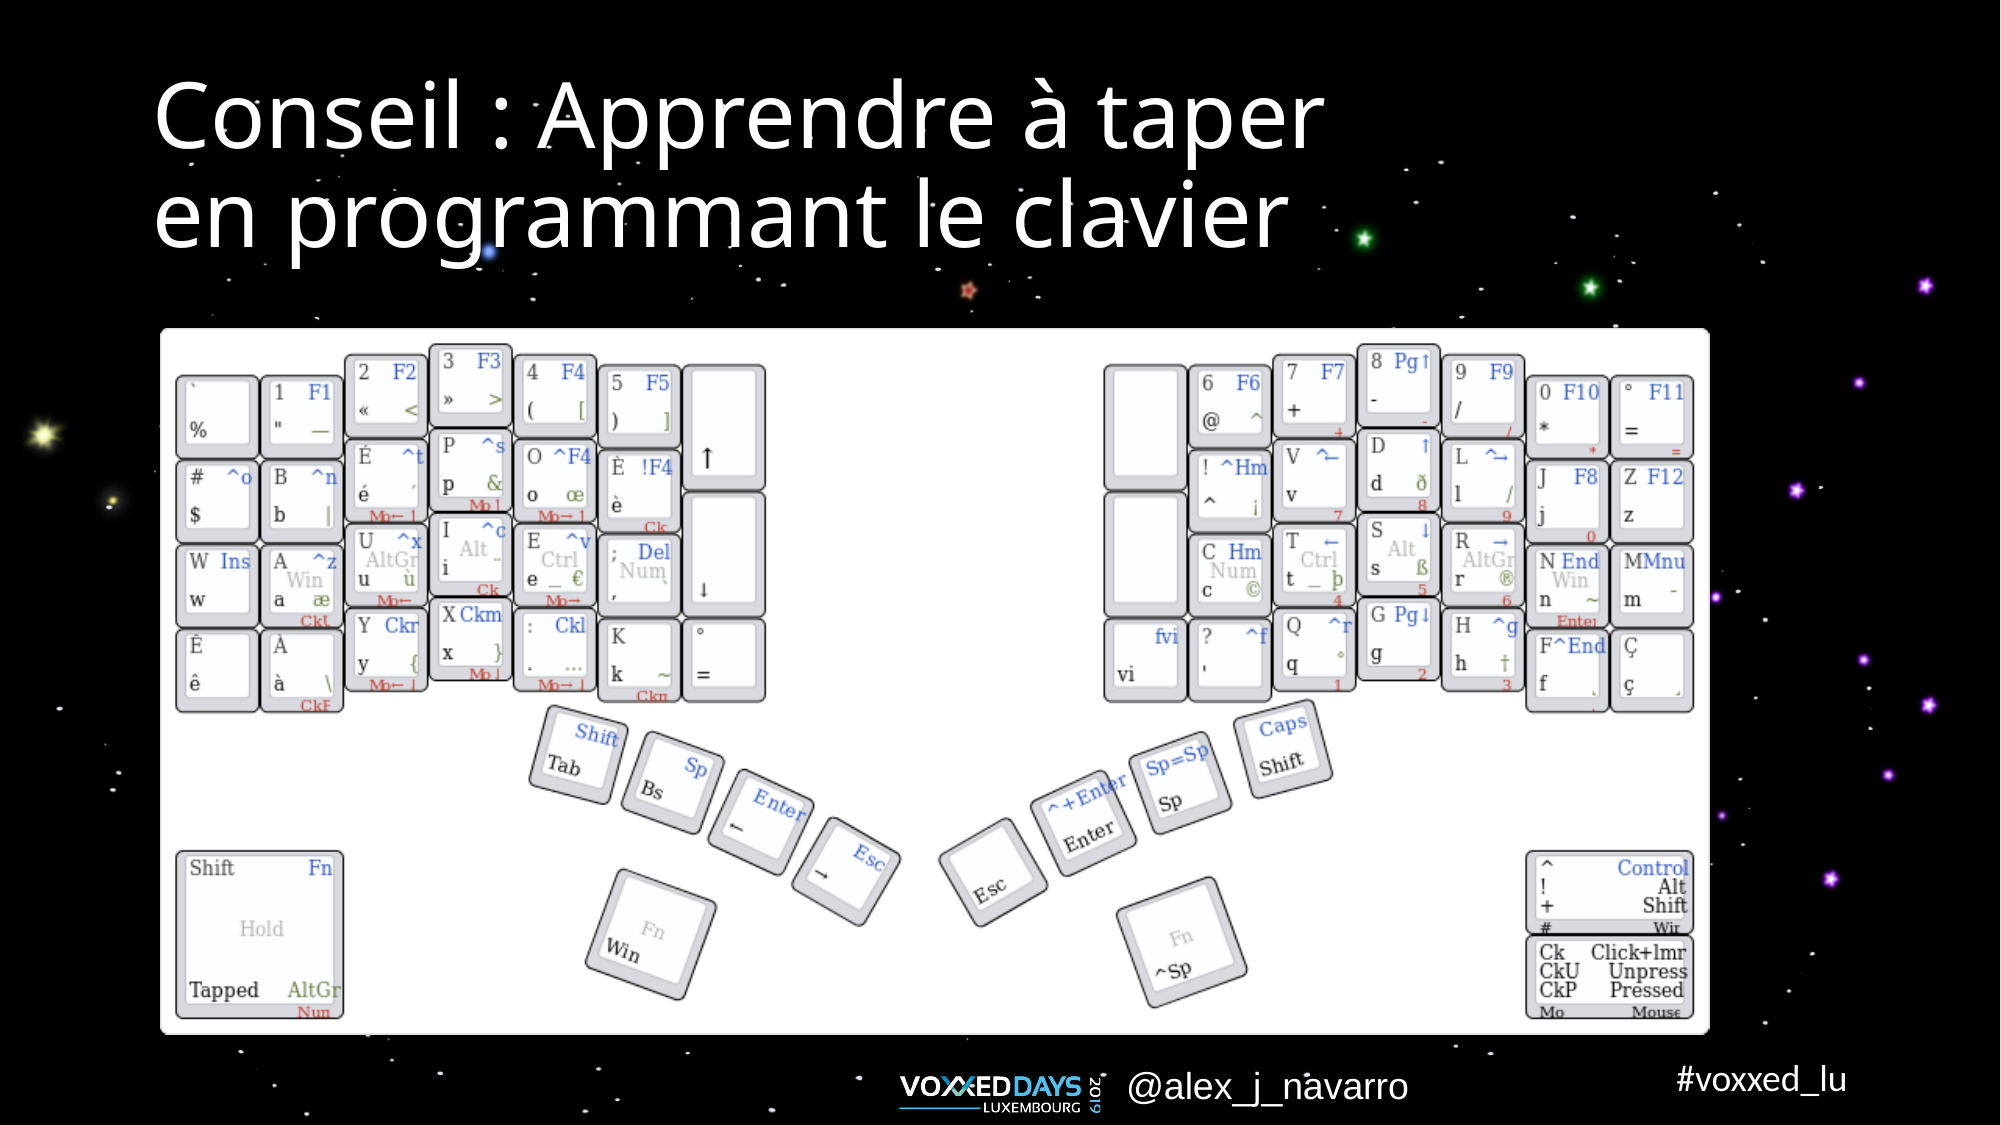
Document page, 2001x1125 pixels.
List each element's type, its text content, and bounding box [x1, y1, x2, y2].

text_box Conseil : Apprendre à taper en programmant le clavier [137, 59, 1863, 278]
text_box @alex_j_navarro [1111, 1054, 1740, 1115]
picture [0, 0, 2001, 1125]
